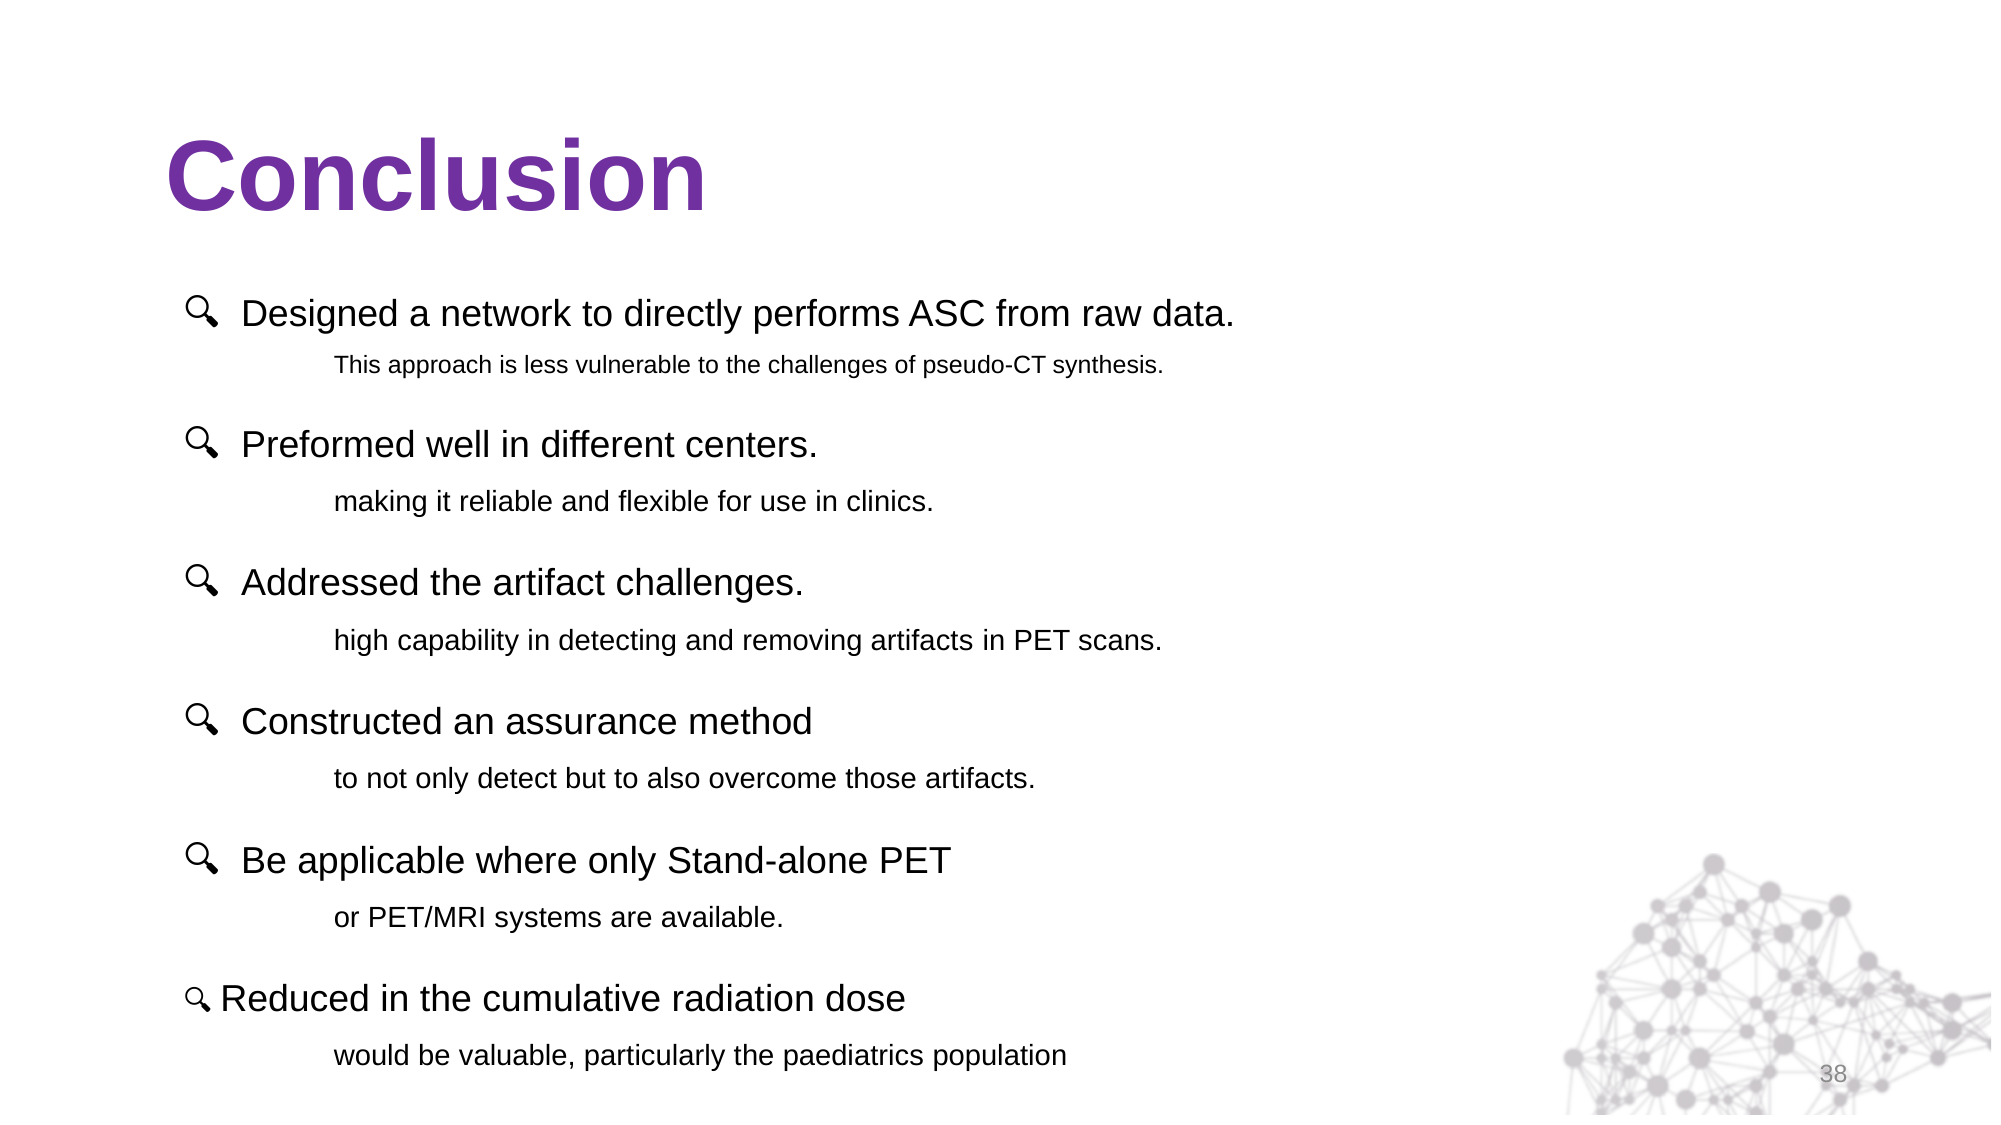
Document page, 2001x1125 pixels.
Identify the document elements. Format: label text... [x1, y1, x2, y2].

text_box 🔍 Designed a network to directly performs ASC from raw data. This approach is less vulnerable to the challenges of pseudo-CT synthesis. 🔍 Preformed well in different centers. making it reliable and flexible for use in clinics. 🔍 Addressed the artifact challenges. high capability in detecting and removing artifacts in PET scans. 🔍 Constructed an assurance method to not only detect but to also overcome those artifacts. 🔍 Be applicable where only Stand-alone PET or PET/MRI systems are available. 🔍 Reduced in the cumulative radiation dose would be valuable, particularly the paediatrics population [169, 357, 1854, 1079]
text_box Conclusion [0, 0, 2000, 357]
slide_number 38 [1412, 1042, 1863, 1103]
